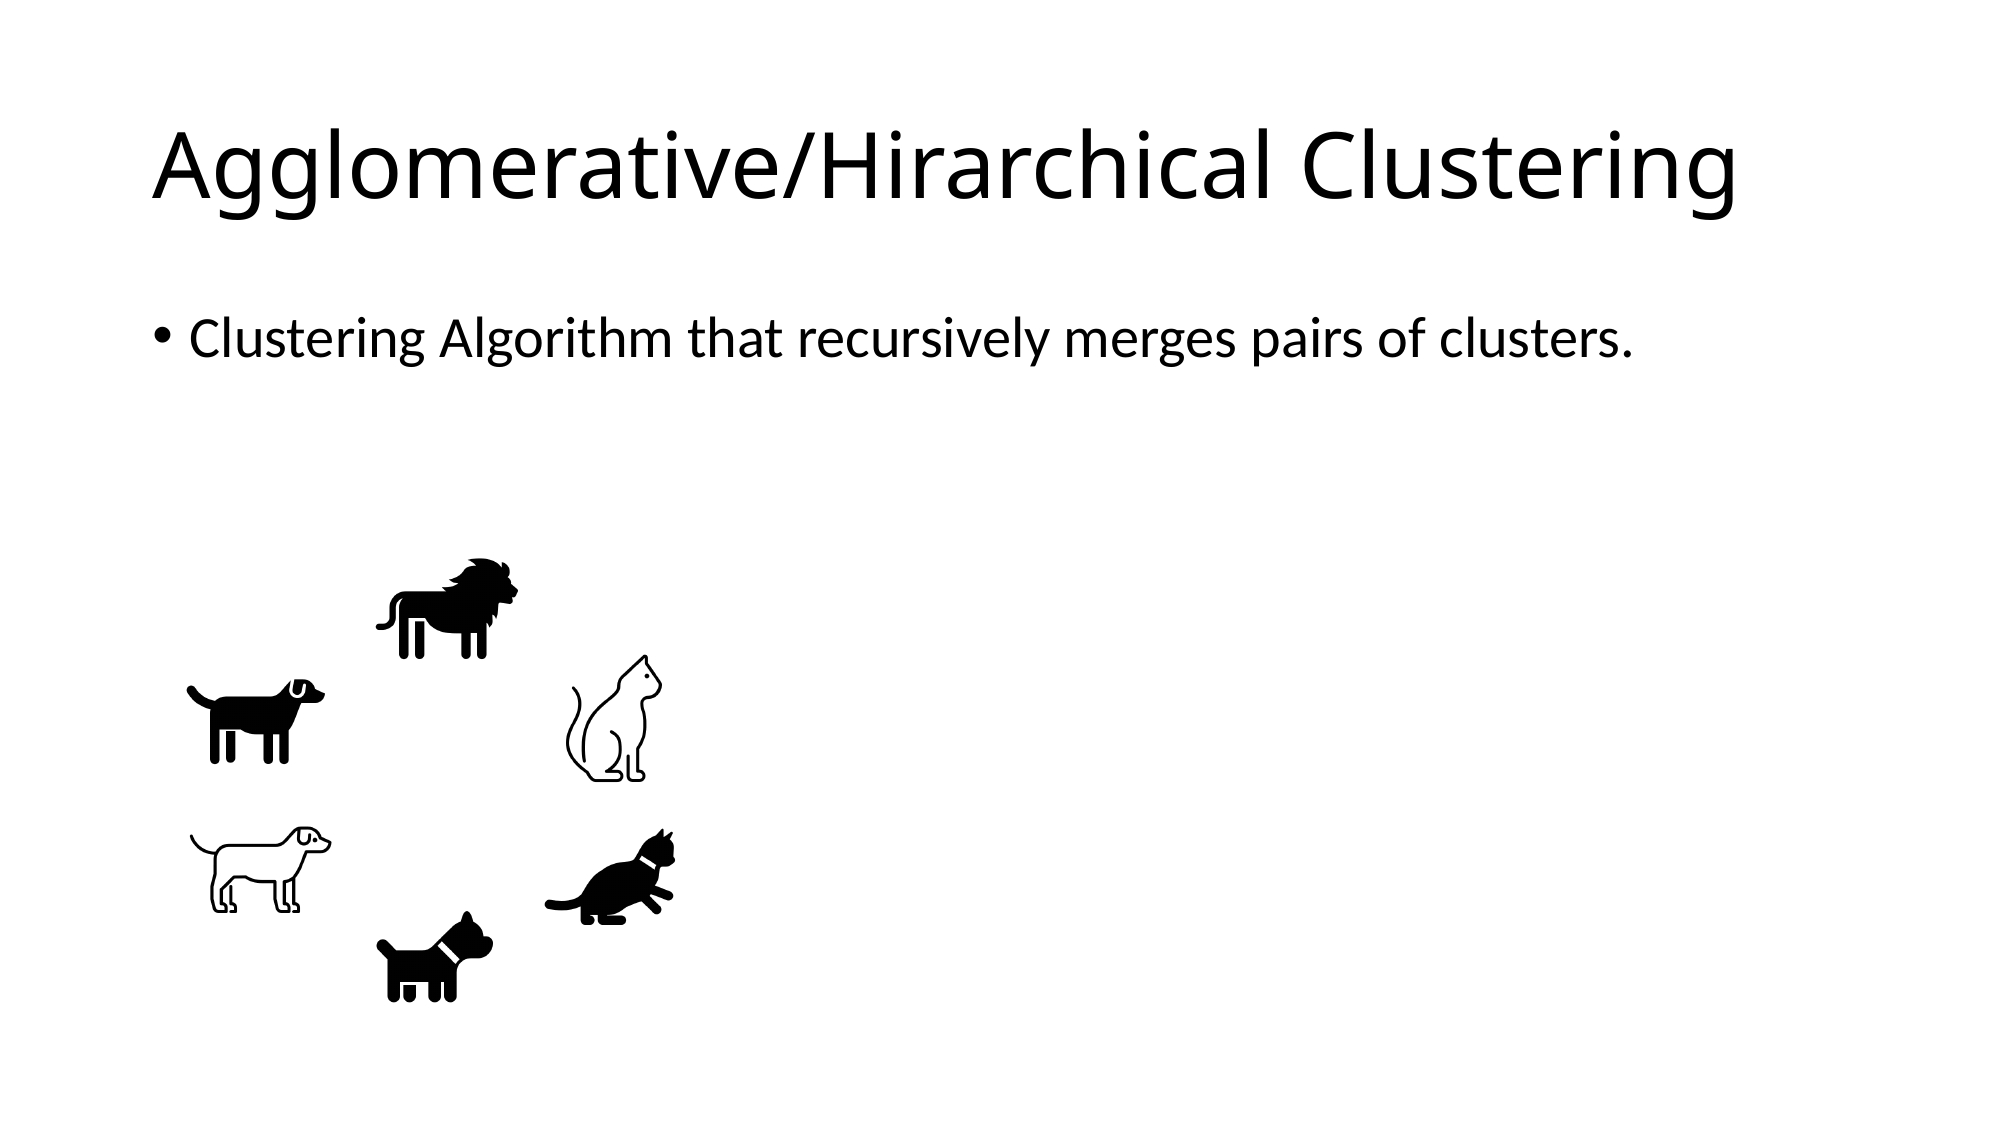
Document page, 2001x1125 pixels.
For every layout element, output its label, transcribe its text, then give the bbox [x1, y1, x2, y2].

picture [535, 802, 686, 953]
picture [180, 646, 336, 946]
picture [371, 533, 522, 684]
picture [539, 642, 690, 793]
picture [359, 881, 510, 1032]
title Agglomerative/Hirarchical Clustering [137, 59, 1863, 278]
list Clustering Algorithm that recursively merges pairs of clusters. [137, 299, 1863, 1014]
